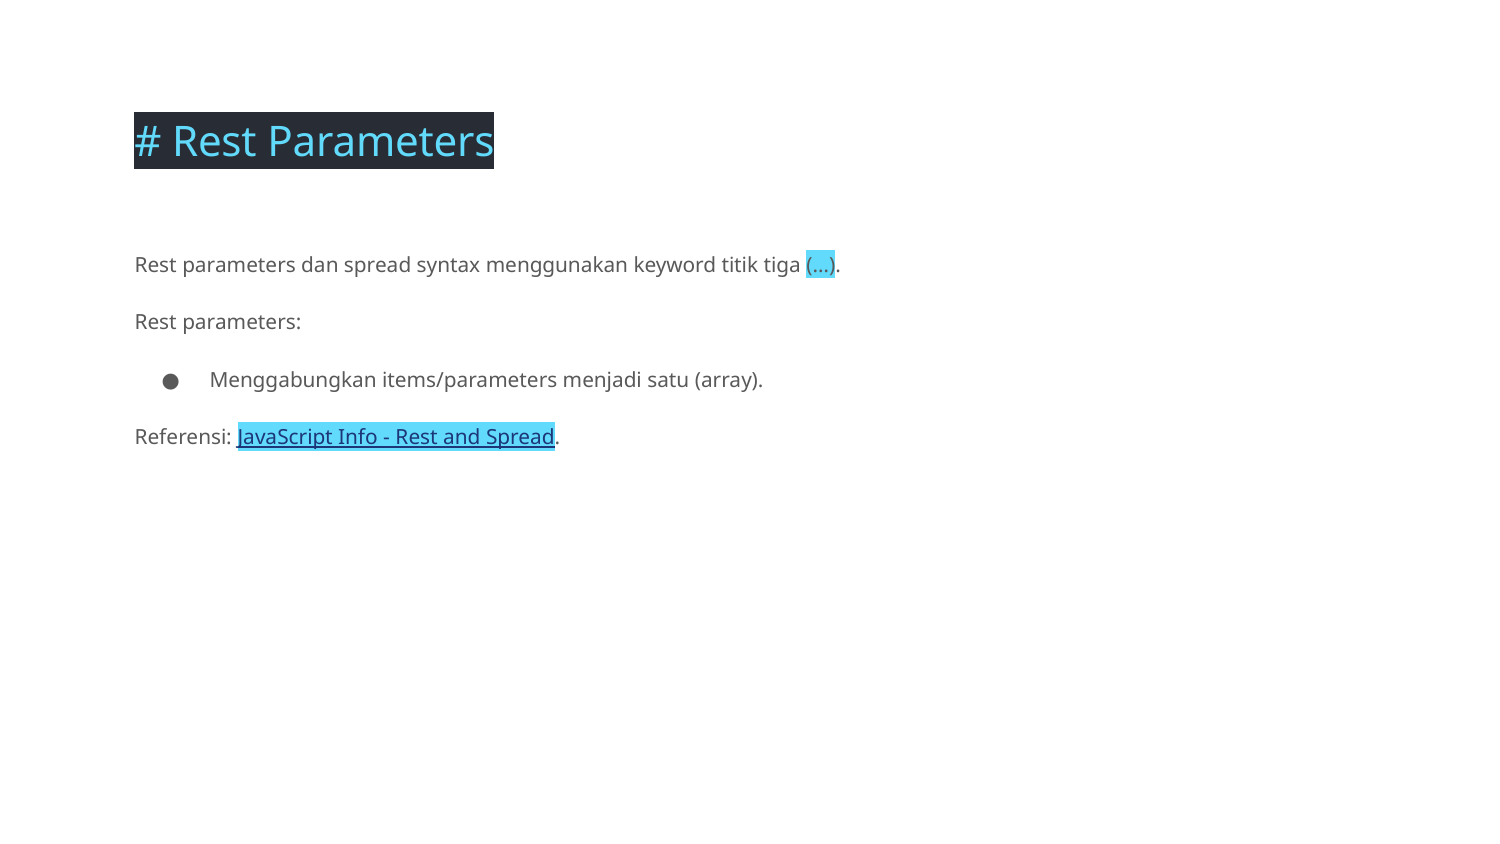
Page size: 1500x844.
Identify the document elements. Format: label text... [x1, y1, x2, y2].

list Rest parameters dan spread syntax menggunakan keyword titik tiga (…). Rest parameters: Menggabungkan items/parameters menjadi satu (array). Referensi: JavaScript Info - Rest and Spread. [119, 230, 1381, 712]
title # Rest Parameters [119, 97, 1381, 185]
